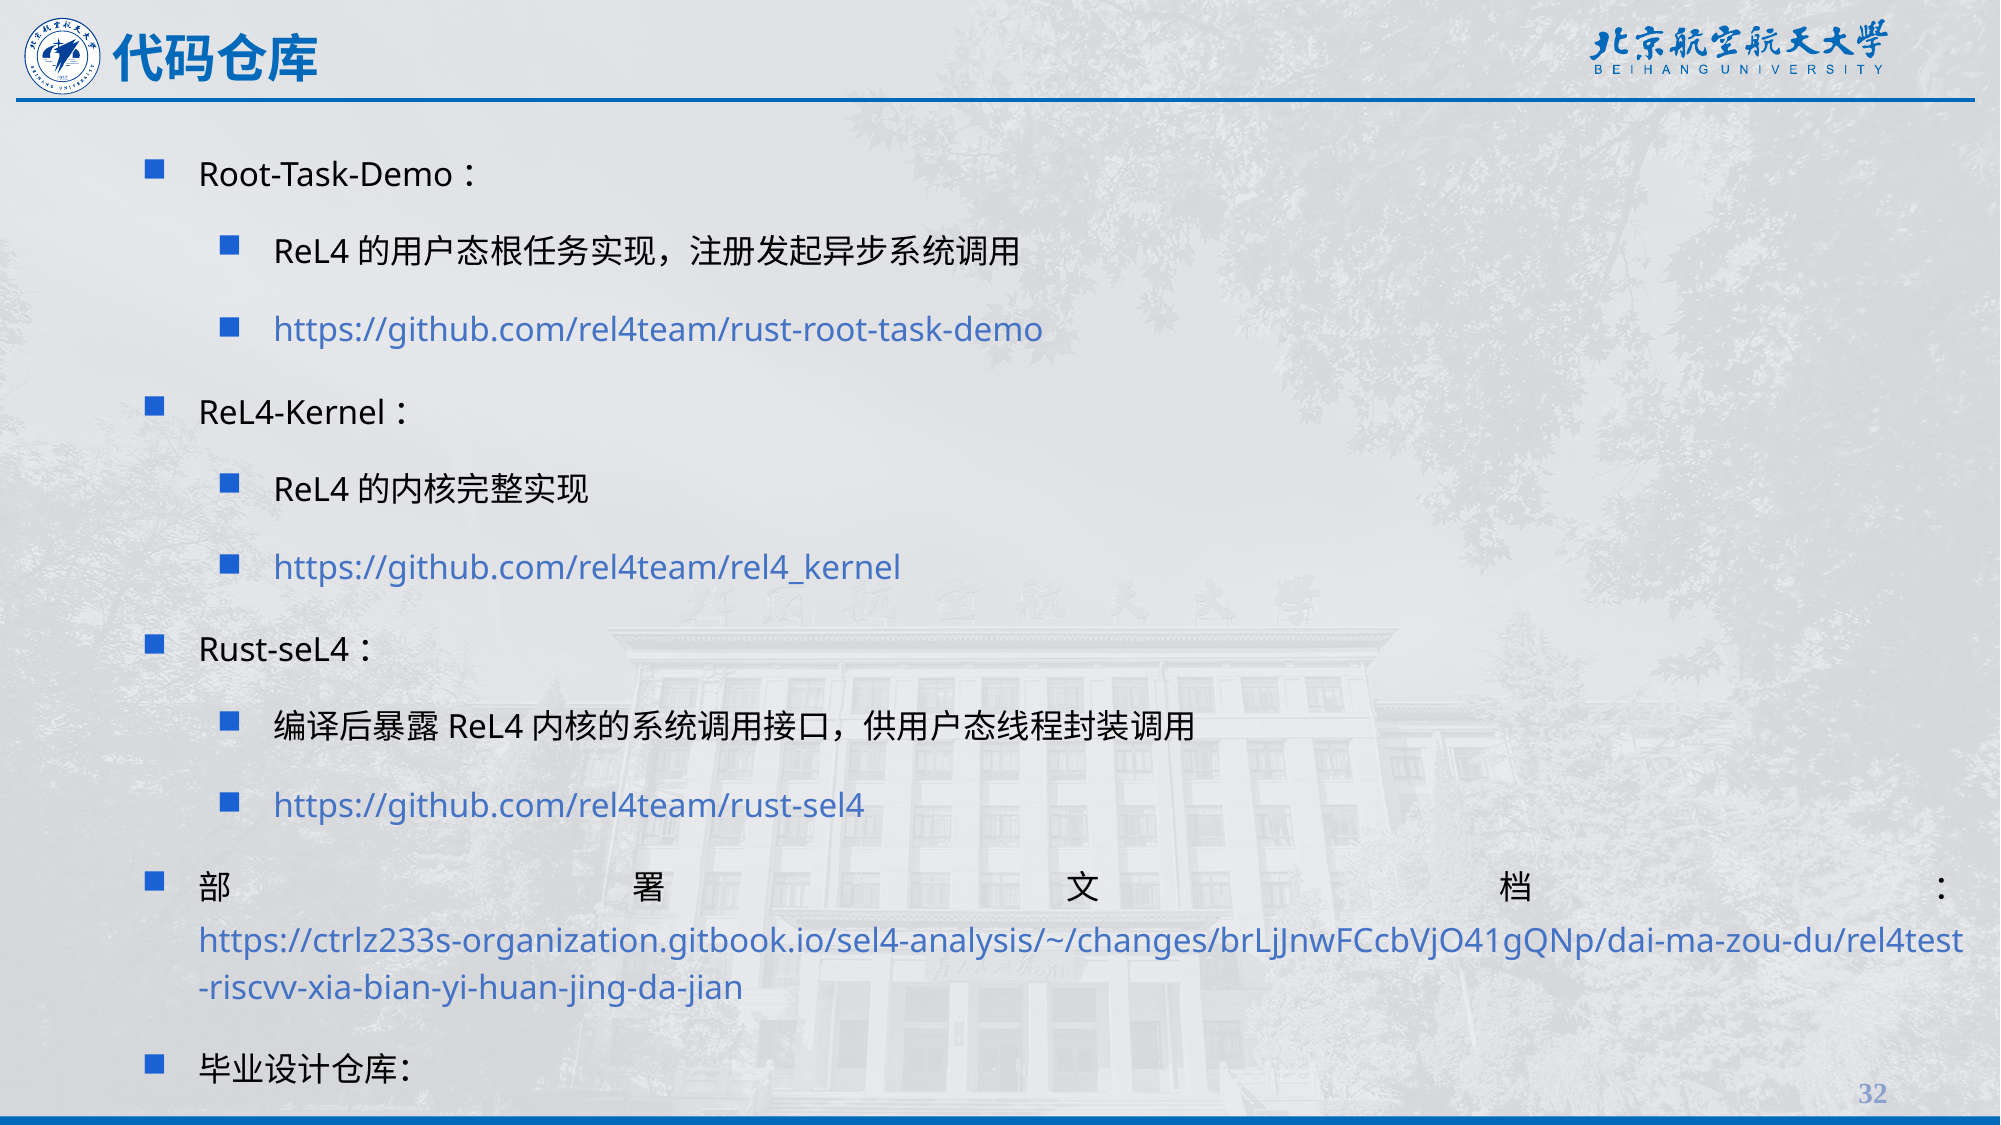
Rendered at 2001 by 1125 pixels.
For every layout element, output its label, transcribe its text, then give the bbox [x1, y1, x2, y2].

list 代码仓库 [112, 25, 1177, 97]
text_box Root-Task-Demo： ReL4的用户态根任务实现，注册发起异步系统调用 https://github.com/rel4team/rust-root-task-demo ReL4-Kernel： ReL4的内核完整实现 https://github.com/rel4team/rel4_kernel Rust-seL4： 编译后暴露ReL4内核的系统调用接口，供用户态线程封装调用 https://github.com/rel4team/rust-sel4 部署文档：https://ctrlz233s-organization.gitbook.io/sel4-analysis/~/changes/brLjJnwFCcbVjO41gQNp/dai-ma-zou-du/rel4test-riscvv-xia-bian-yi-huan-jing-da-jian 毕业设计仓库： https://github.com/BIT-CWH/UndergraduateGraduationProject-2024-BIT-CWH [127, 133, 1990, 1125]
